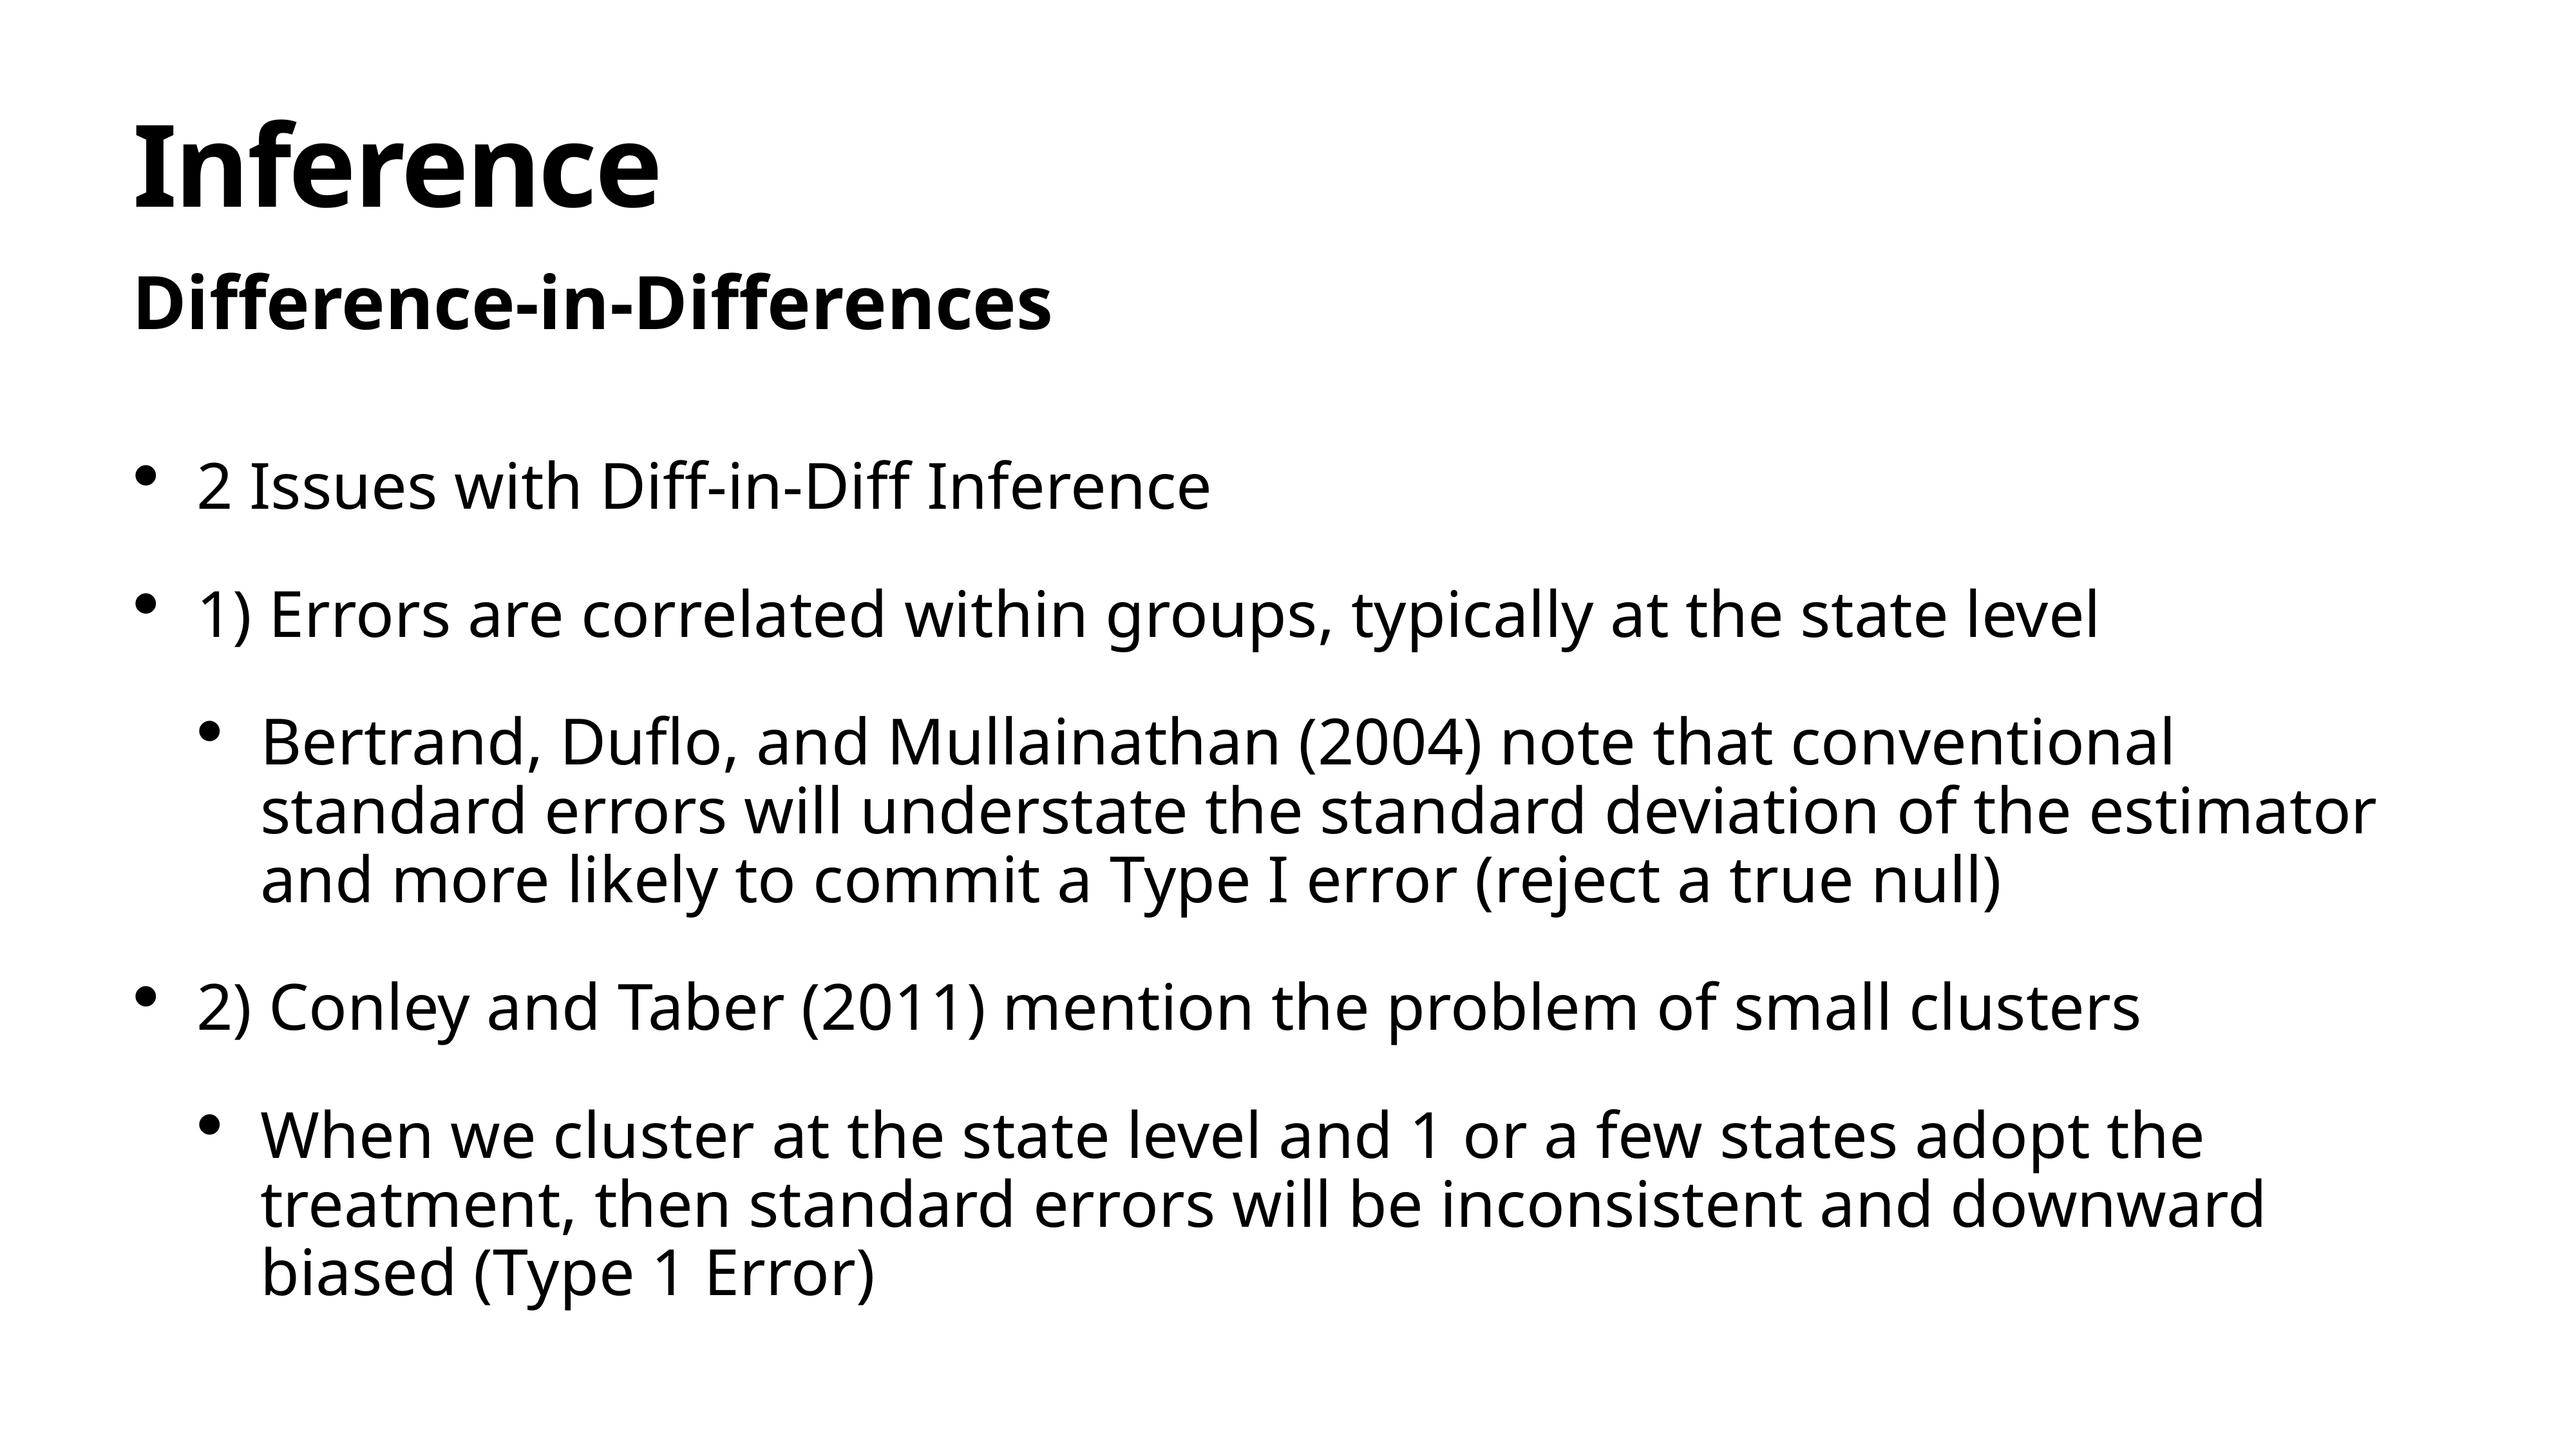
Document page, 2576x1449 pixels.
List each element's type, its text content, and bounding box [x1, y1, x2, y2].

list Difference-in-Differences [127, 250, 2449, 350]
list 2 Issues with Diff-in-Diff Inference 1) Errors are correlated within groups, typically at the state level Bertrand, Duflo, and Mullainathan (2004) note that conventional standard errors will understate the standard deviation of the estimator and more likely to commit a Type I error (reject a true null) 2) Conley and Taber (2011) mention the problem of small clusters When we cluster at the state level and 1 or a few states adopt the treatment, then standard errors will be inconsistent and downward biased (Type 1 Error) [127, 448, 2449, 1321]
title Inference [127, 113, 2449, 250]
